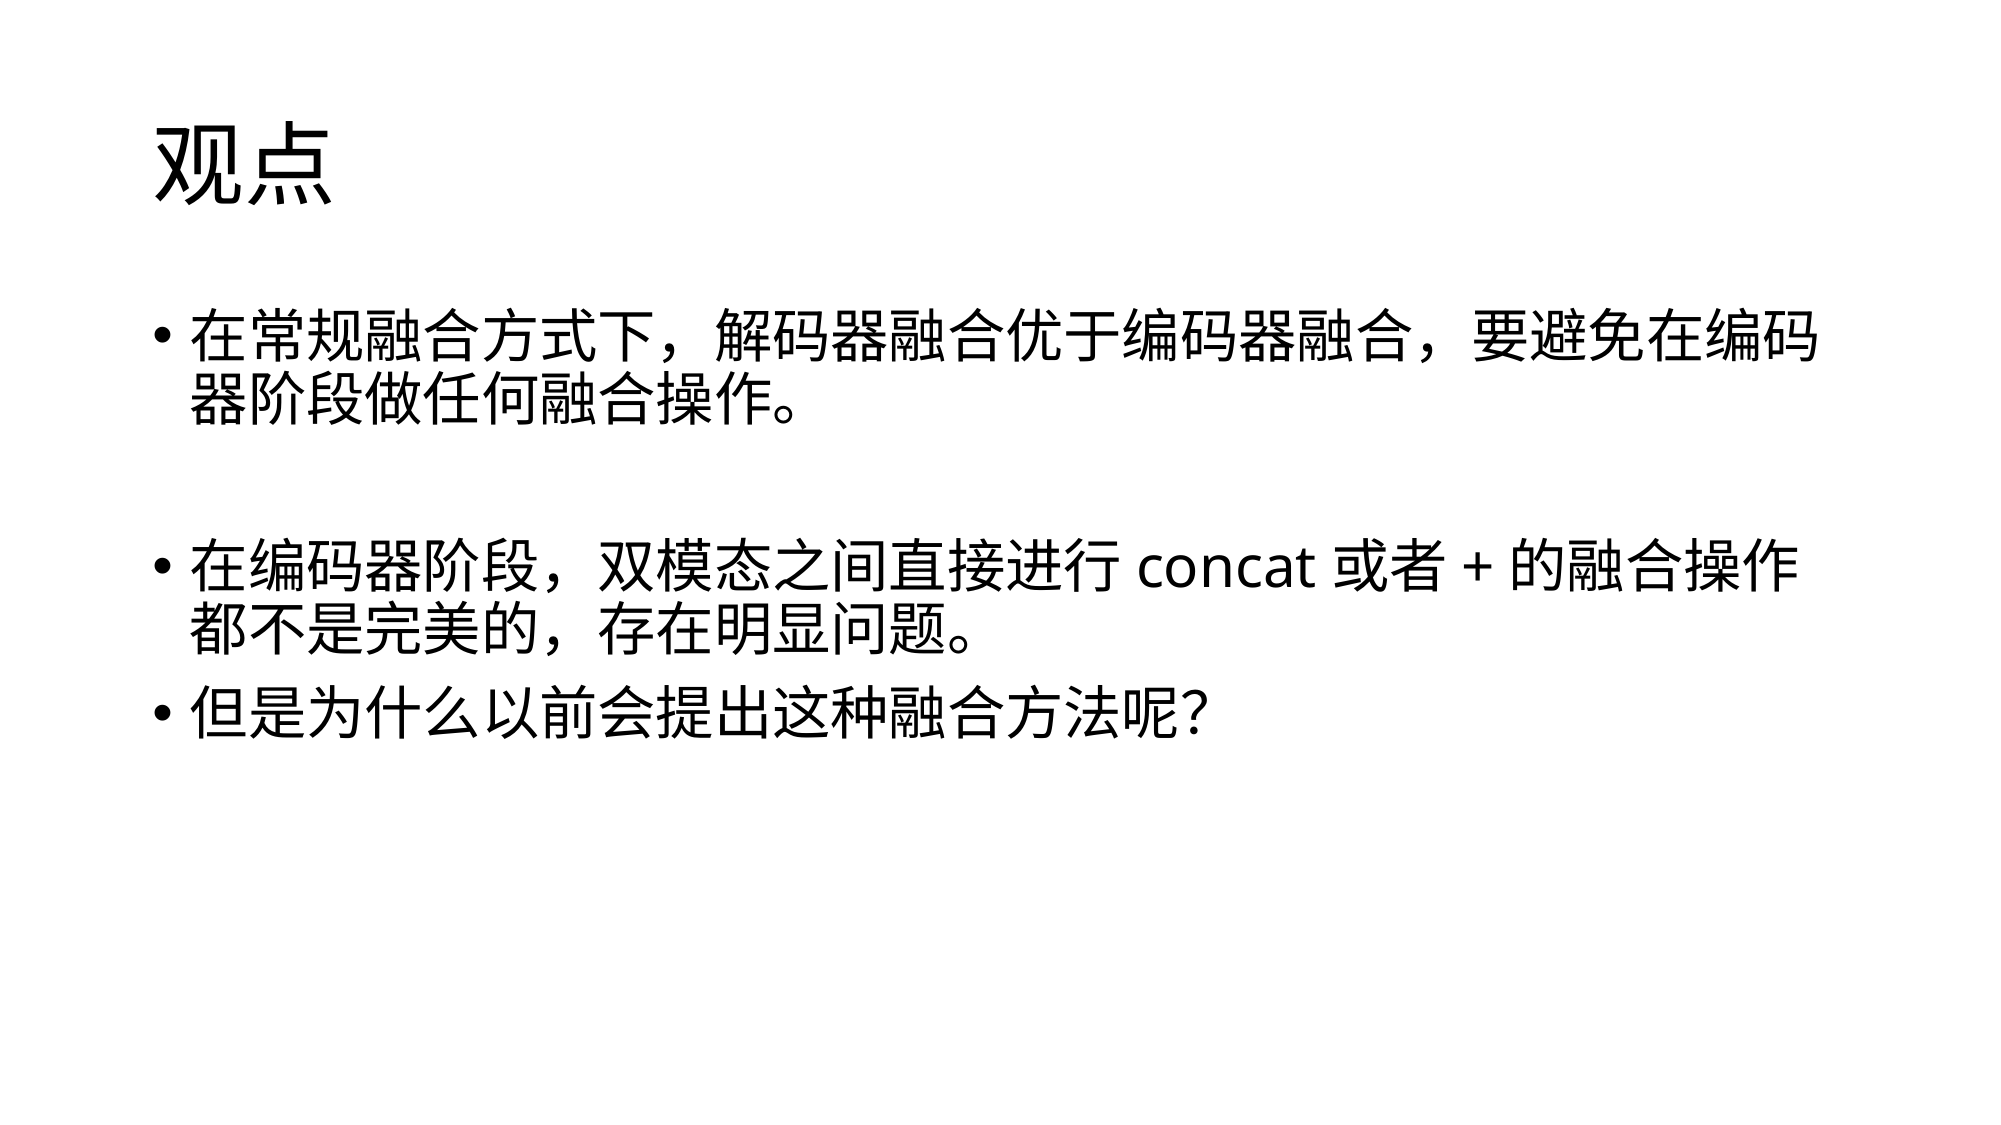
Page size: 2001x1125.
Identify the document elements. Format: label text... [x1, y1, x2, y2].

list 在常规融合方式下，解码器融合优于编码器融合，要避免在编码器阶段做任何融合操作。 在编码器阶段，双模态之间直接进行concat或者+的融合操作都不是完美的，存在明显问题。 但是为什么以前会提出这种融合方法呢？ [137, 299, 1863, 1014]
title 观点 [137, 59, 1863, 278]
